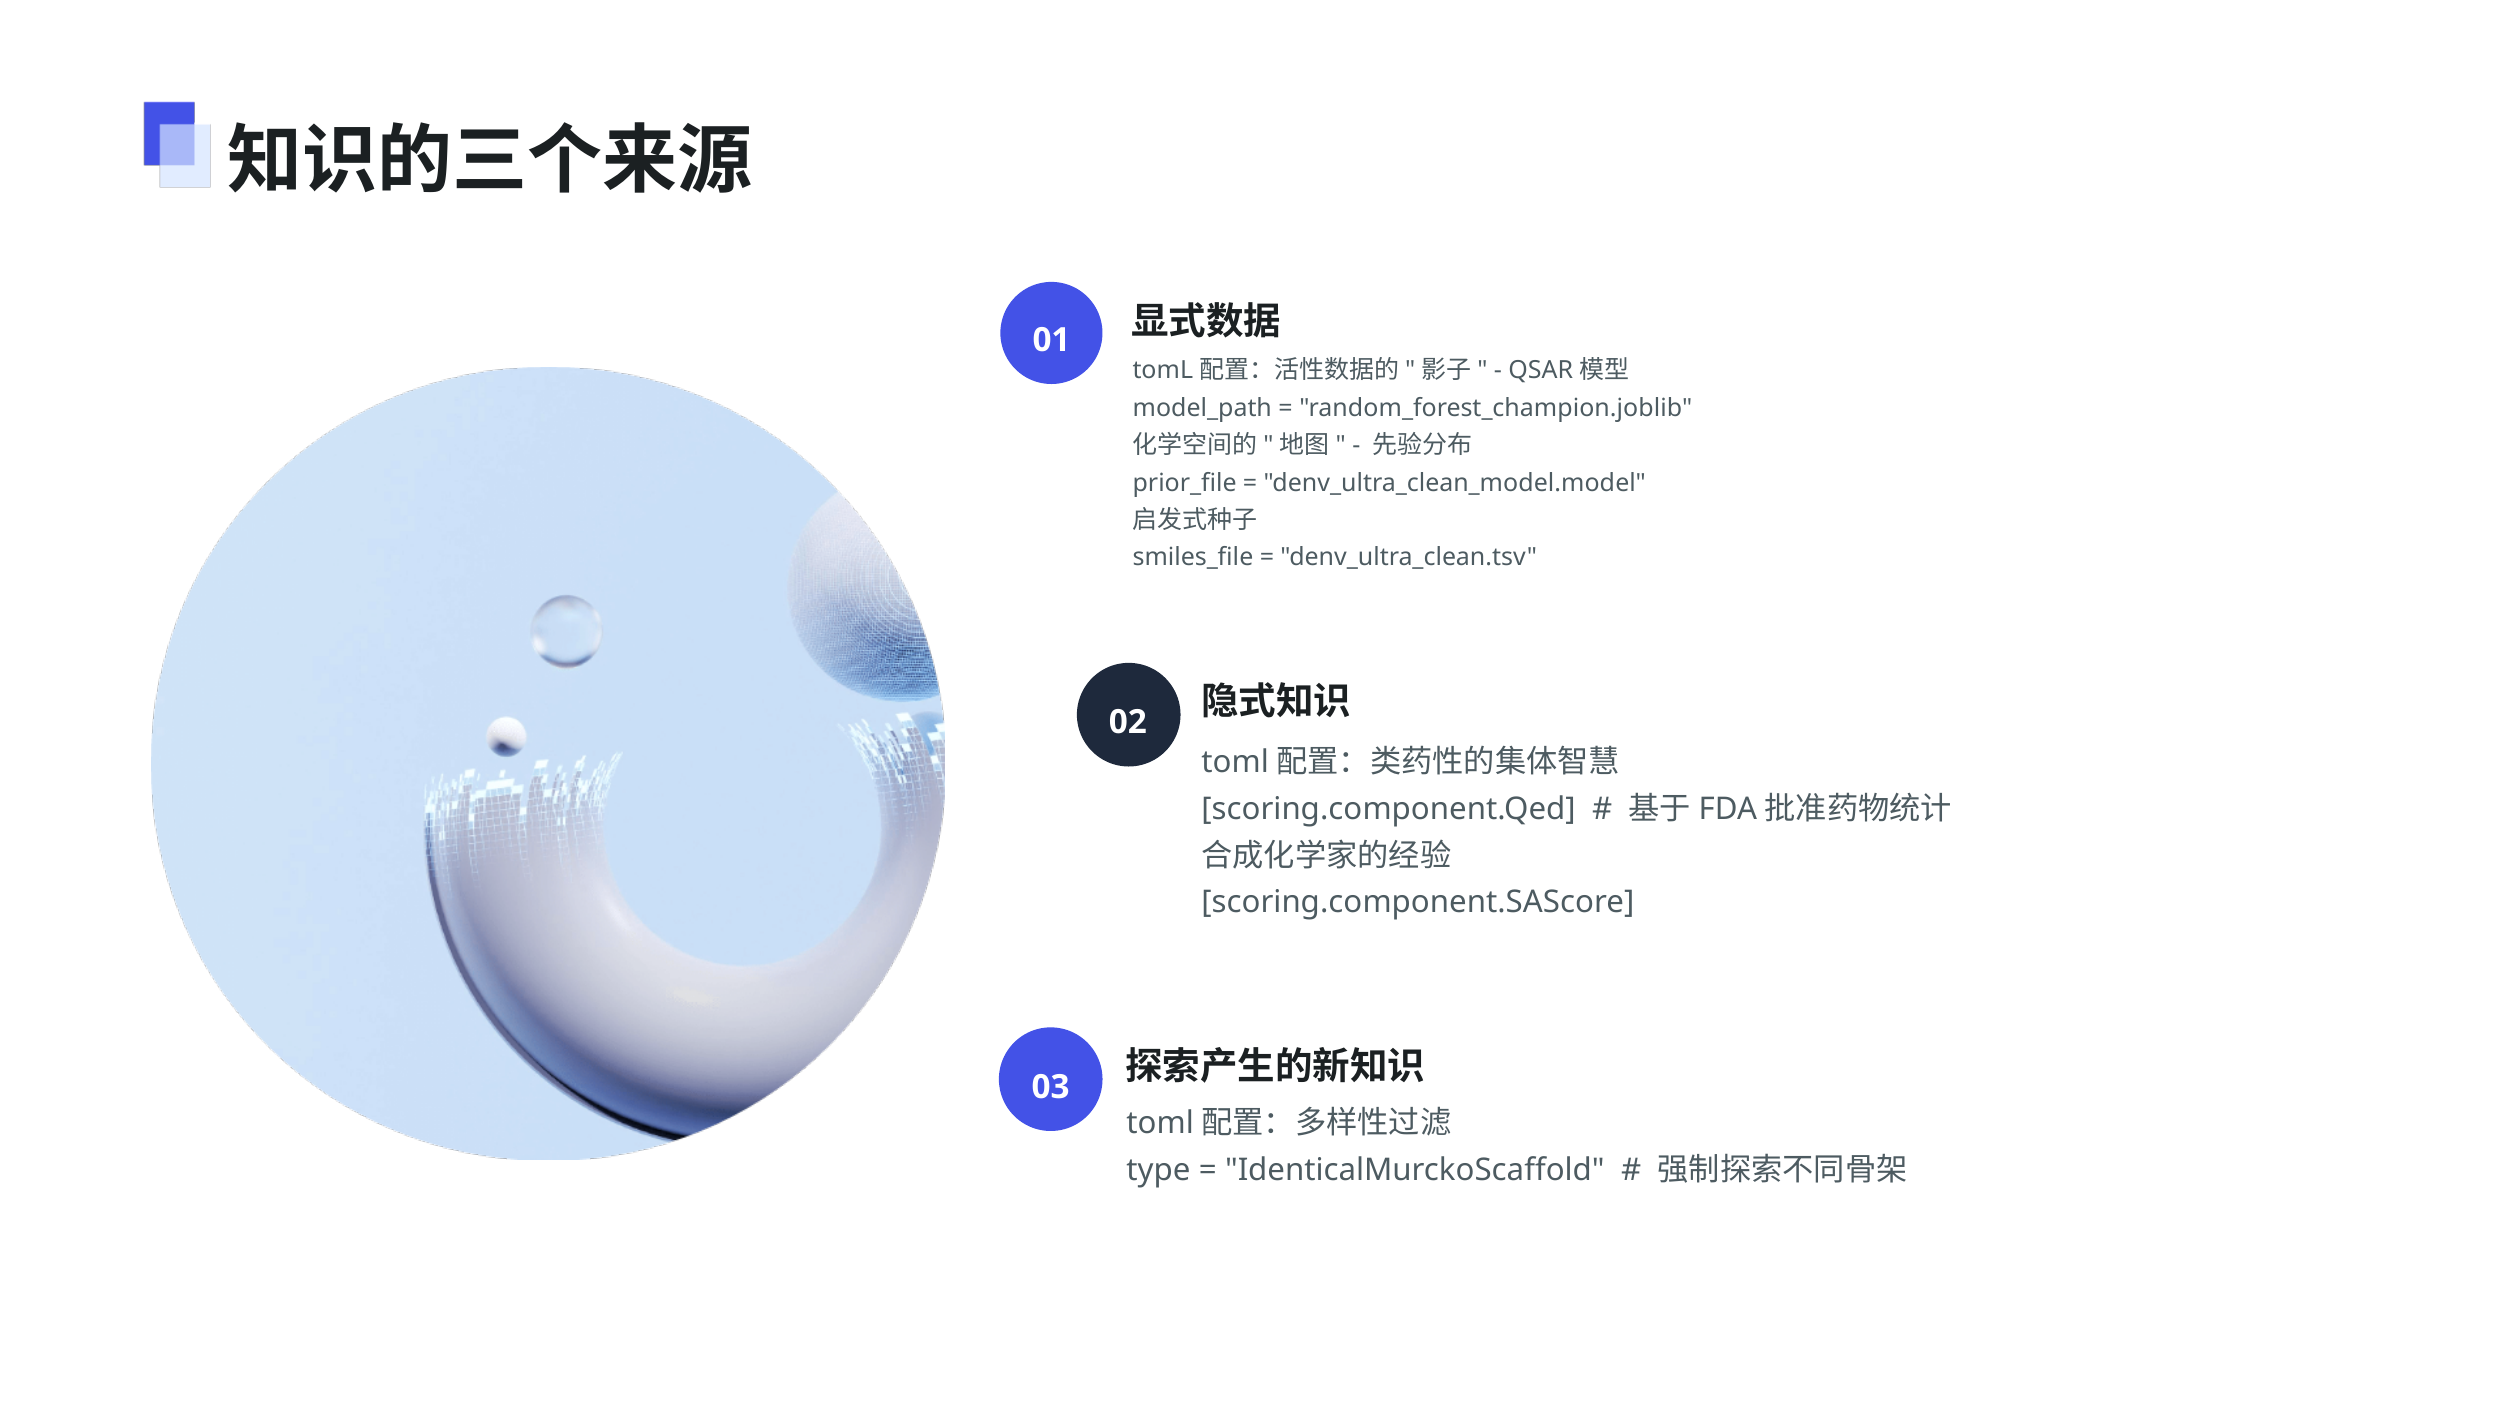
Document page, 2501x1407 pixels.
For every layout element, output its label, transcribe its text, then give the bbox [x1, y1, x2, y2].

text_box [1001, 283, 1101, 383]
text_box 01 [1020, 301, 1083, 365]
text_box toml配置：类药性的集体智慧 [scoring.component.Qed] # 基于FDA批准药物统计 合成化学家的经验 [scoring.component.SAScore] [1201, 731, 2333, 960]
text_box [1000, 1028, 1101, 1130]
text_box tomL配置：活性数据的"影子" - QSAR模型 model_path = "random_forest_champion.joblib" 化学空间的"地图" - 先验分布 prior_file = "denv_ultra_clean_model.model" 启发式种子 smiles_file = "denv_ultra_clean.tsv" [1132, 346, 2262, 575]
picture [127, 74, 228, 216]
picture [151, 367, 945, 1160]
text_box 02 [1096, 683, 1160, 747]
text_box toml配置：多样性过滤 type = "IdenticalMurckoScaffold" # 强制探索不同骨架 [1126, 1093, 2255, 1319]
text_box 知识的三个来源 [228, 76, 2334, 215]
text_box 03 [1020, 1048, 1082, 1112]
text_box 隐式知识 [1201, 664, 2333, 725]
text_box [1078, 664, 1179, 765]
text_box 显式数据 [1130, 283, 2261, 344]
text_box 探索产生的新知识 [1124, 1028, 2255, 1089]
